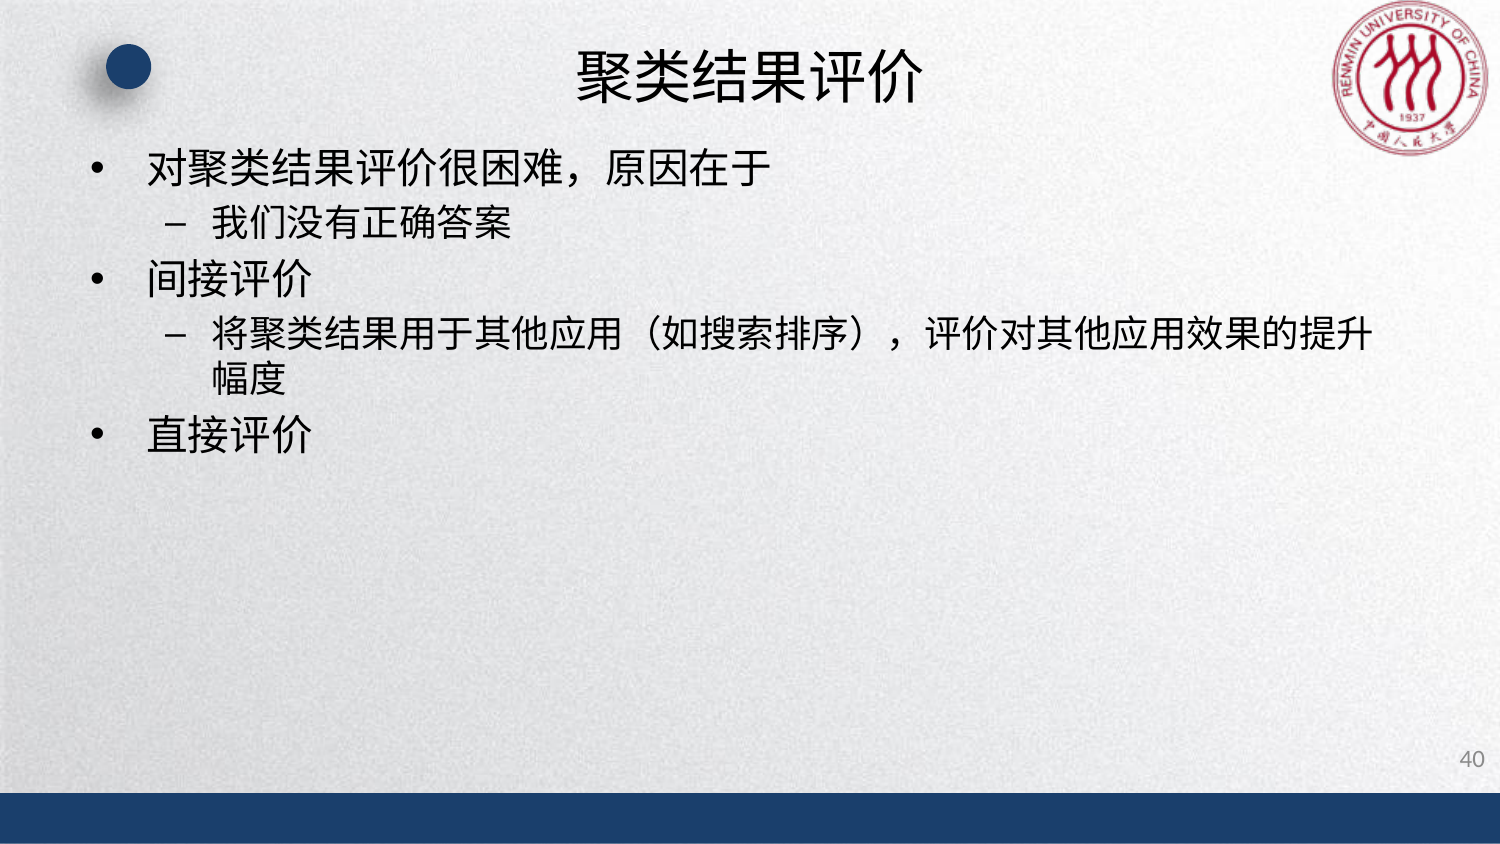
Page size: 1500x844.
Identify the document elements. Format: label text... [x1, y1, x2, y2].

list 对聚类结果评价很困难，原因在于 我们没有正确答案 间接评价 将聚类结果用于其他应用（如搜索排序），评价对其他应用效果的提升幅度 直接评价 [75, 134, 1425, 781]
title 聚类结果评价 [75, 33, 1425, 116]
picture [0, 0, 1500, 793]
slide_number 40 [1432, 735, 1500, 781]
